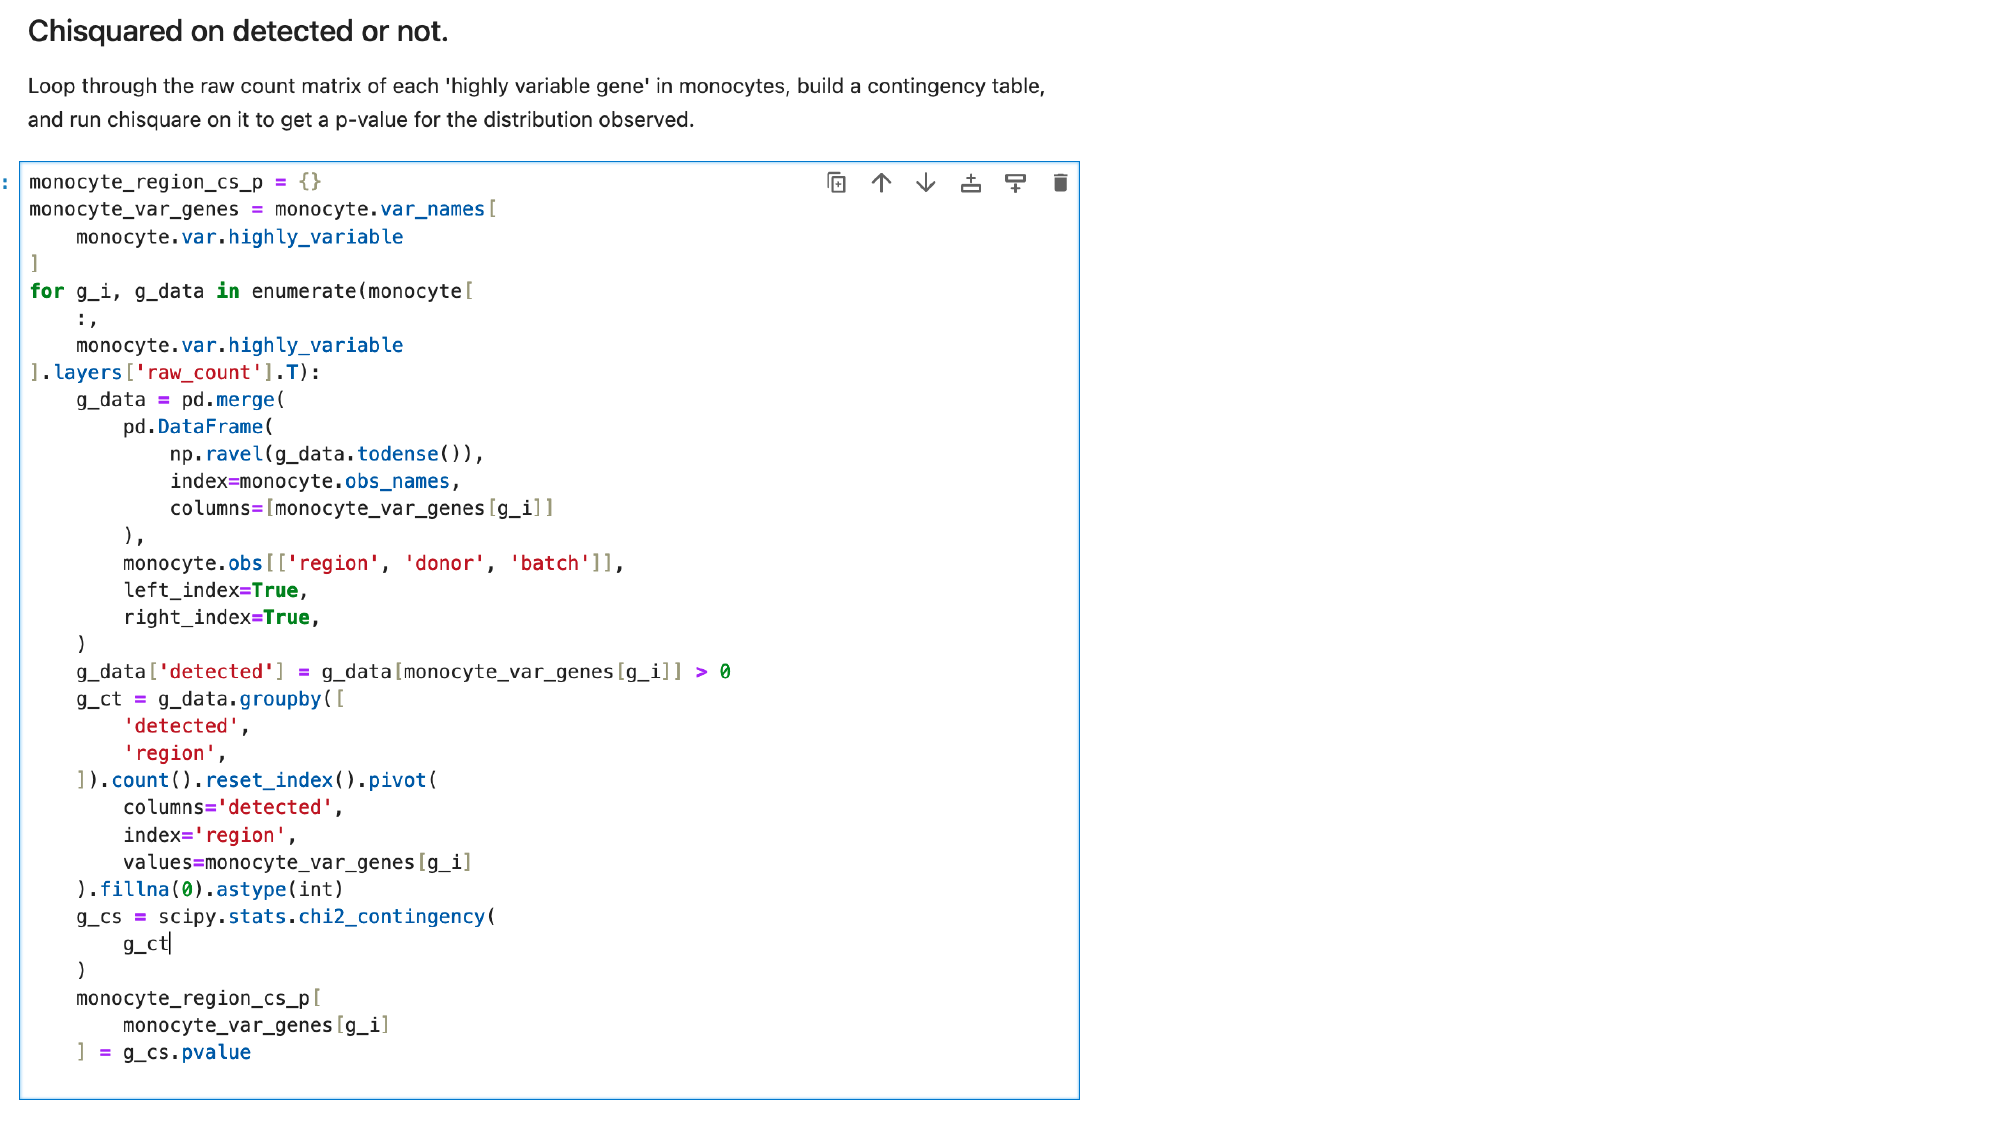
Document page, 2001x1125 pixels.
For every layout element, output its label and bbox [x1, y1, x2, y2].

picture [0, 0, 1091, 1125]
